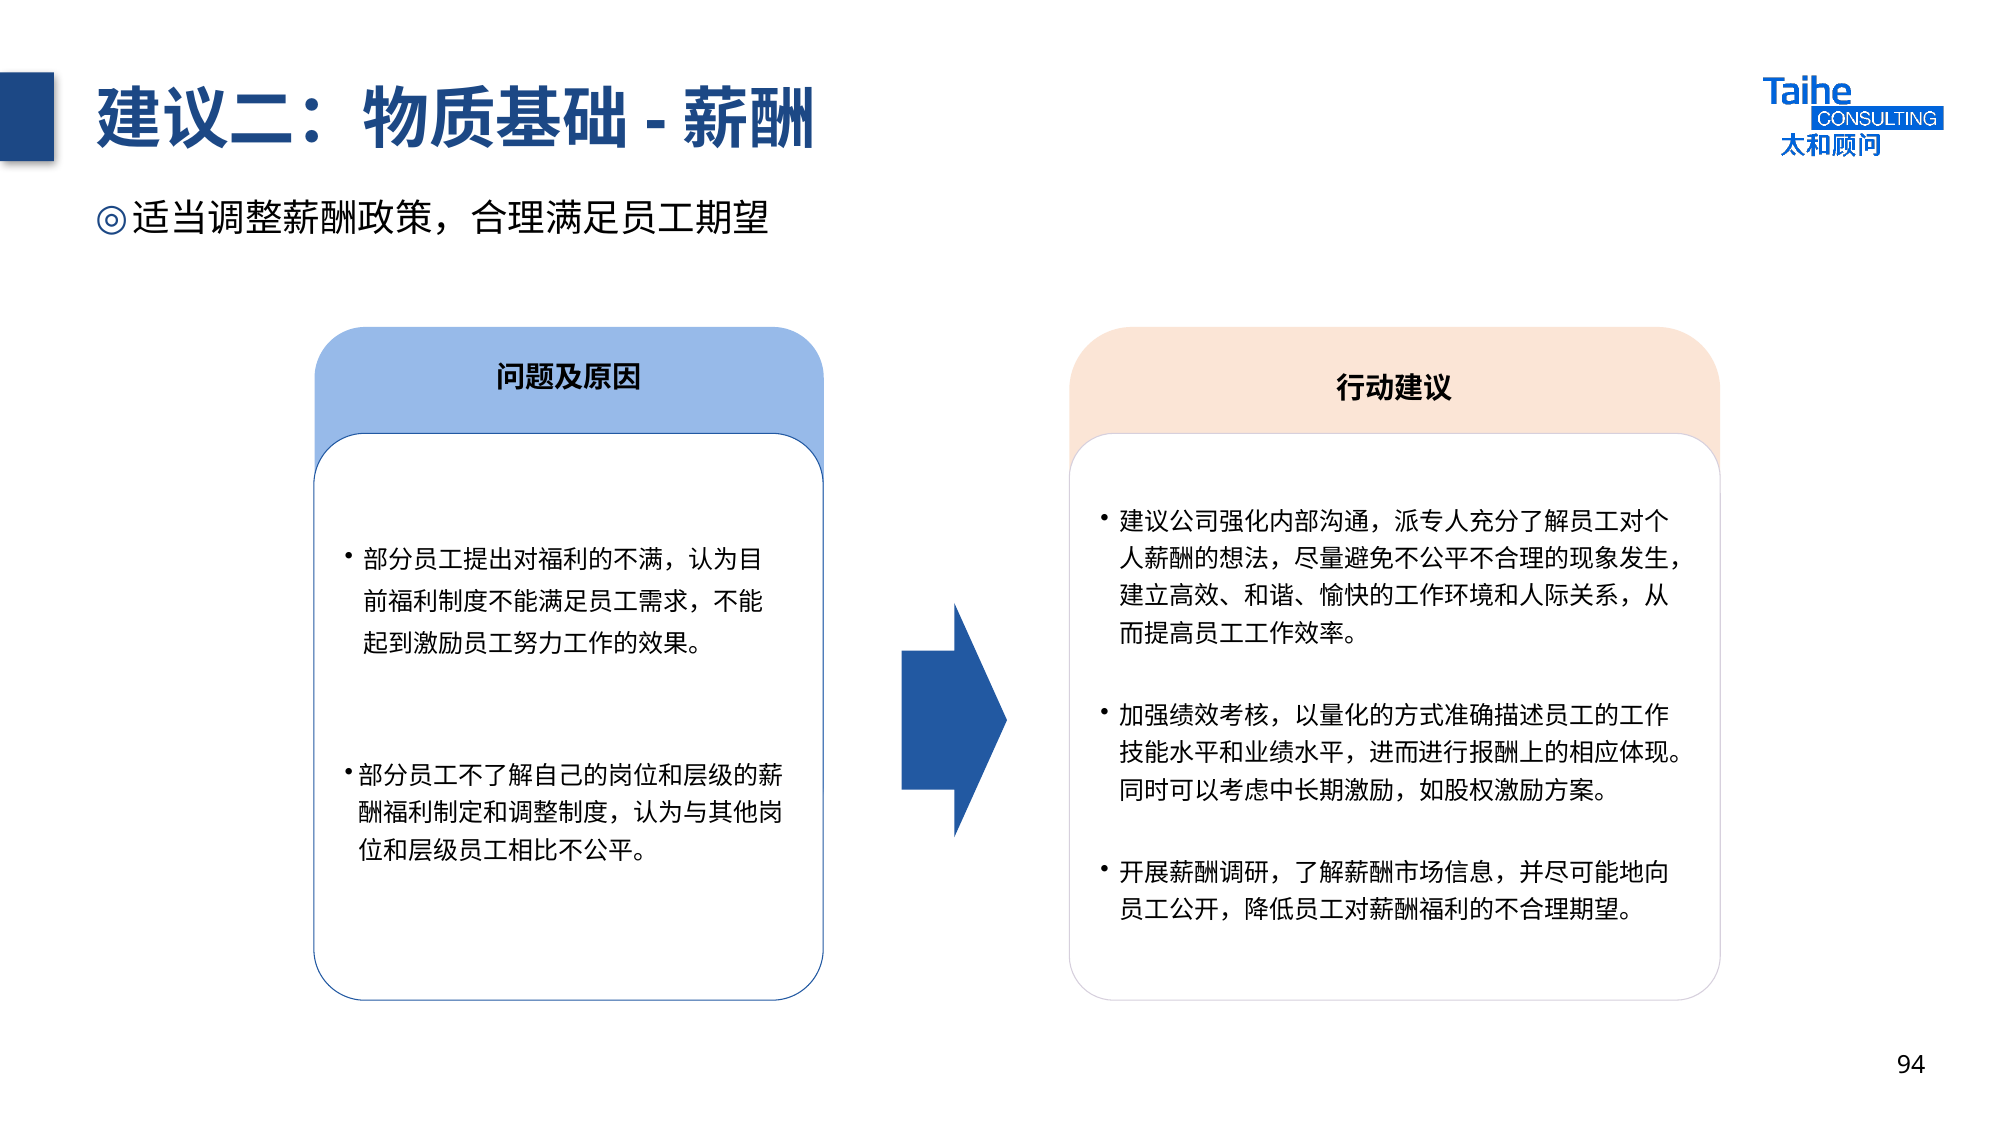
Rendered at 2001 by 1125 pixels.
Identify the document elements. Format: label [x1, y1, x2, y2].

list [80, 177, 1910, 891]
text_box [313, 326, 824, 1054]
title [80, 80, 1157, 162]
text_box [901, 602, 1008, 838]
text_box [1069, 326, 1721, 1031]
picture [1739, 52, 1967, 180]
slide_number [1862, 1041, 1960, 1102]
